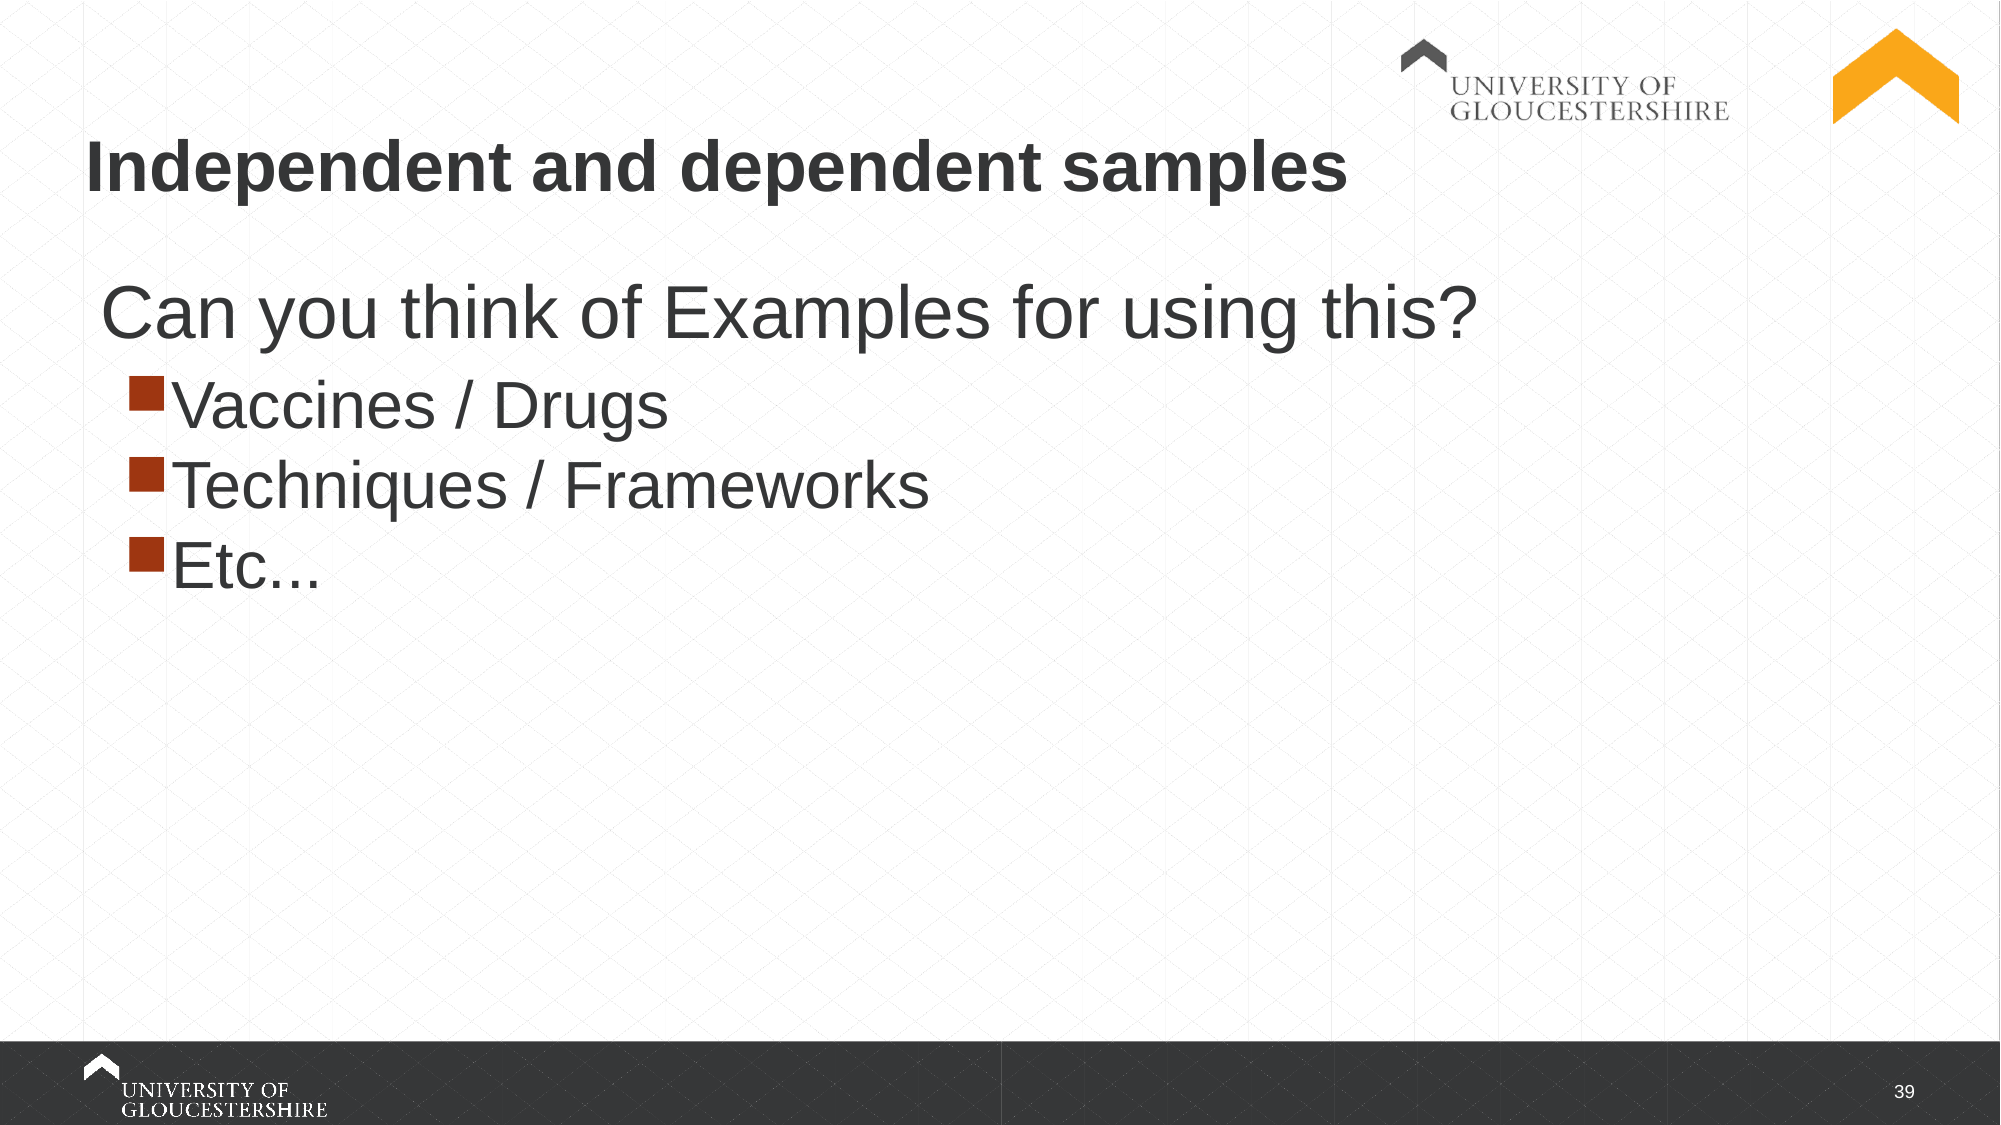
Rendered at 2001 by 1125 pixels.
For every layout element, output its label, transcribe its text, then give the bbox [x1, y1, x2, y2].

list Can you think of Examples for using this? Vaccines / Drugs Techniques / Frameworks Etc... [85, 256, 1834, 973]
title Independent and dependent samples [85, 138, 1889, 257]
picture [0, 1, 2001, 1125]
